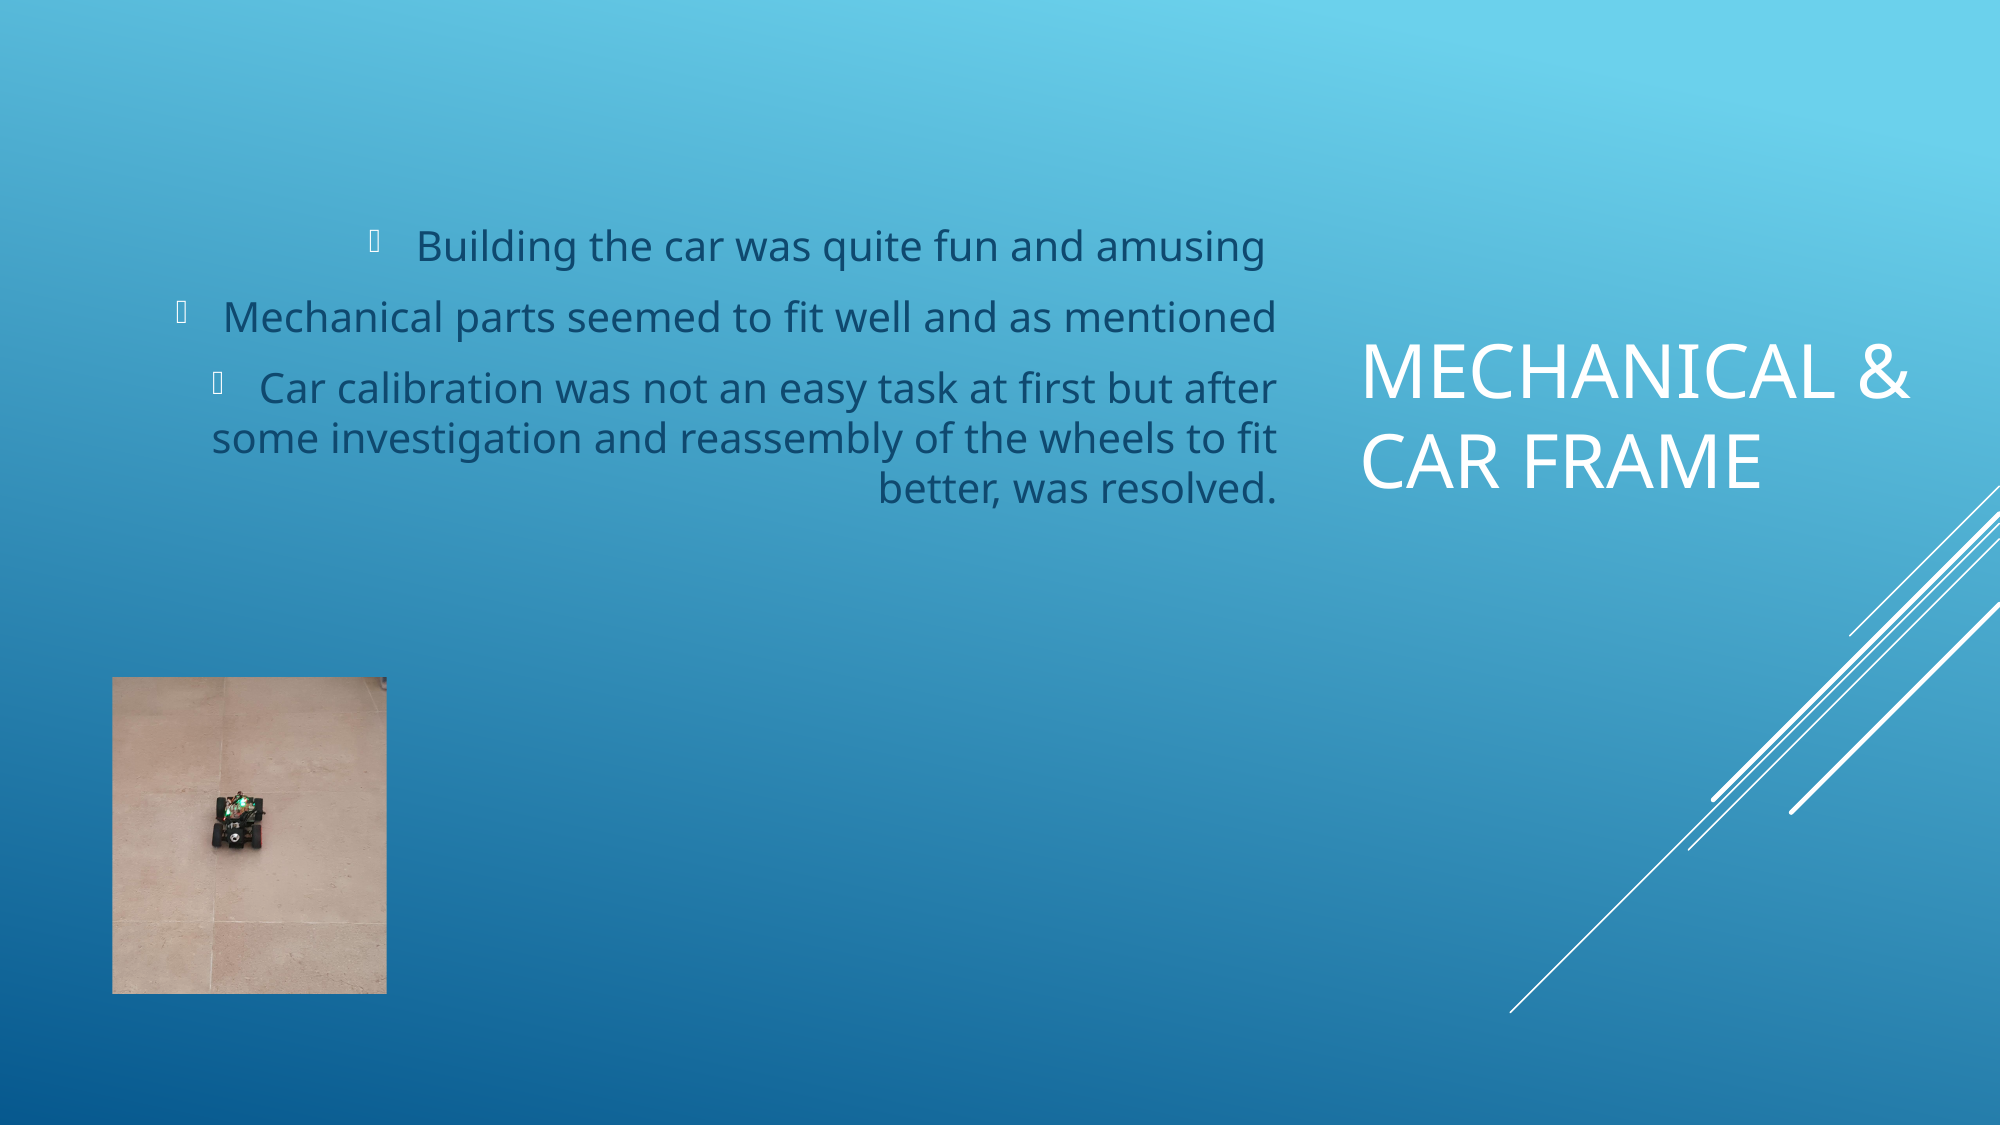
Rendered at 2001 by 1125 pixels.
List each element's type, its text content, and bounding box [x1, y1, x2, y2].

list Building the car was quite fun and amusing Mechanical parts seemed to fit well and as mentioned Car calibration was not an easy task at first but after some investigation and reassembly of the wheels to fit better, was resolved. [112, 80, 1293, 651]
picture [91, 677, 408, 994]
title Mechanical & Car Frame [1344, 80, 1942, 747]
